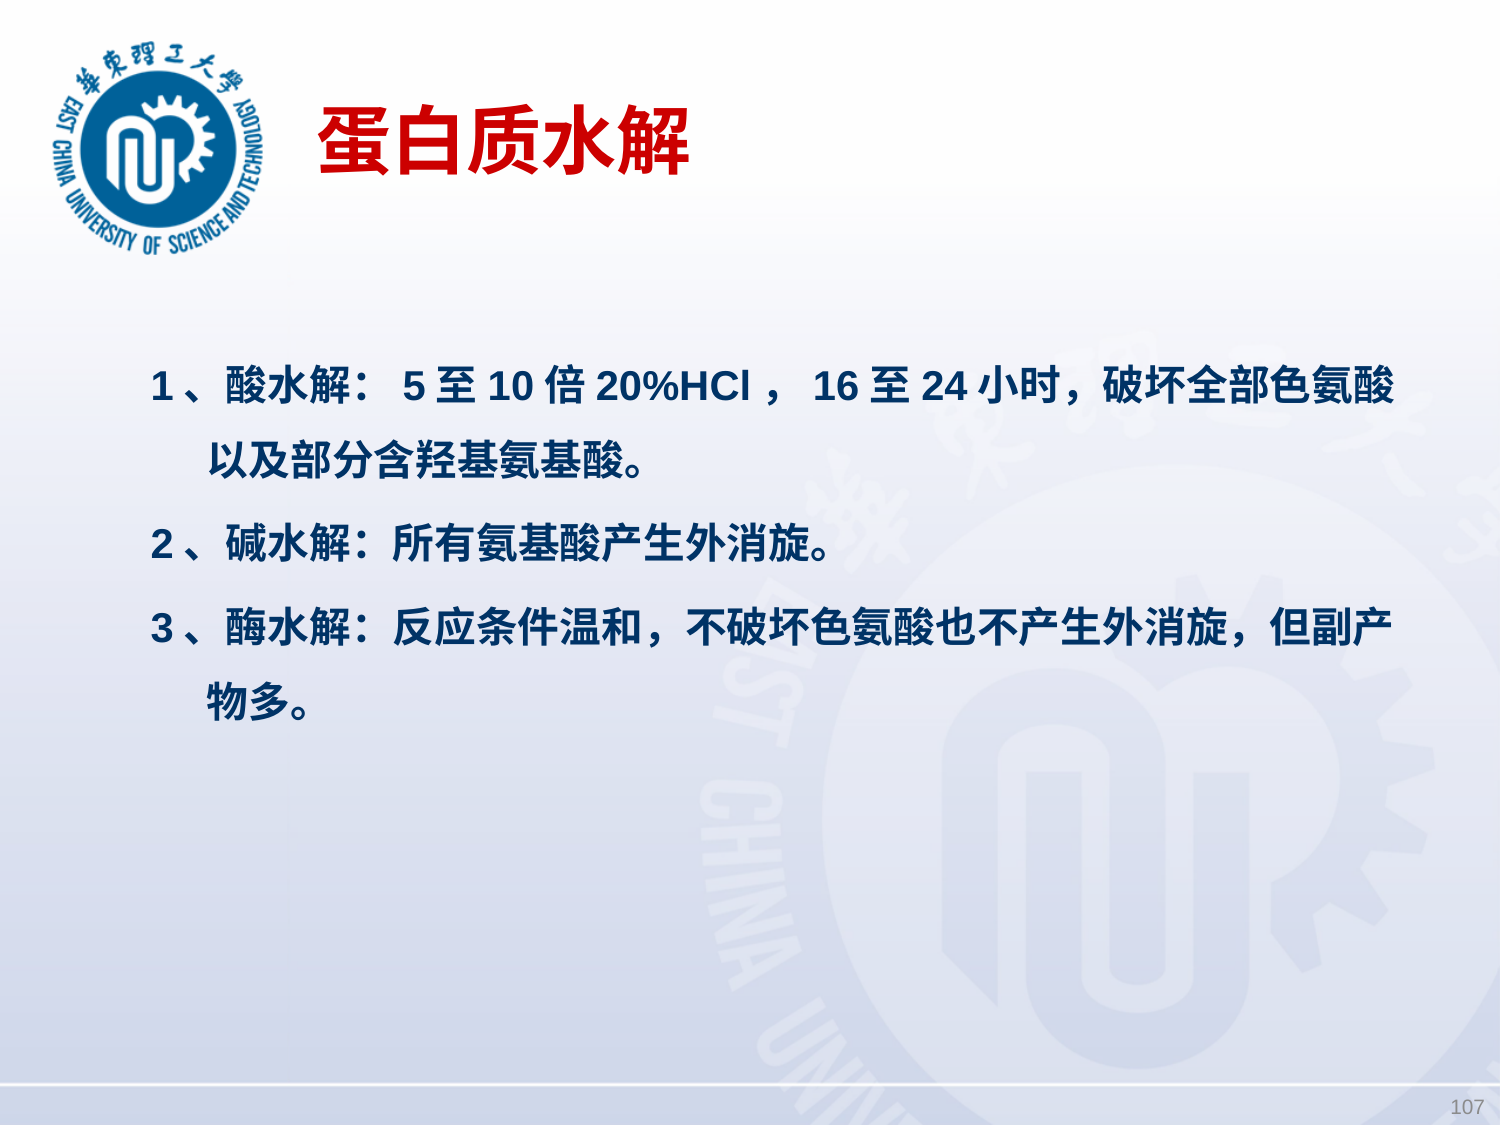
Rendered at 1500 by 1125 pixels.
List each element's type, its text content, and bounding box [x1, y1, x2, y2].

title 蛋白质水解 [301, 45, 1425, 233]
list 1、酸水解：5至10倍20%HCl，16至24小时，破坏全部色氨酸以及部分含羟基氨基酸。 2、碱水解：所有氨基酸产生外消旋。 3、酶水解：反应条件温和，不破坏色氨酸也不产生外消旋，但副产物多。 [135, 326, 1425, 1035]
slide_number 107 [1149, 1087, 1500, 1125]
picture [0, 0, 1500, 1125]
